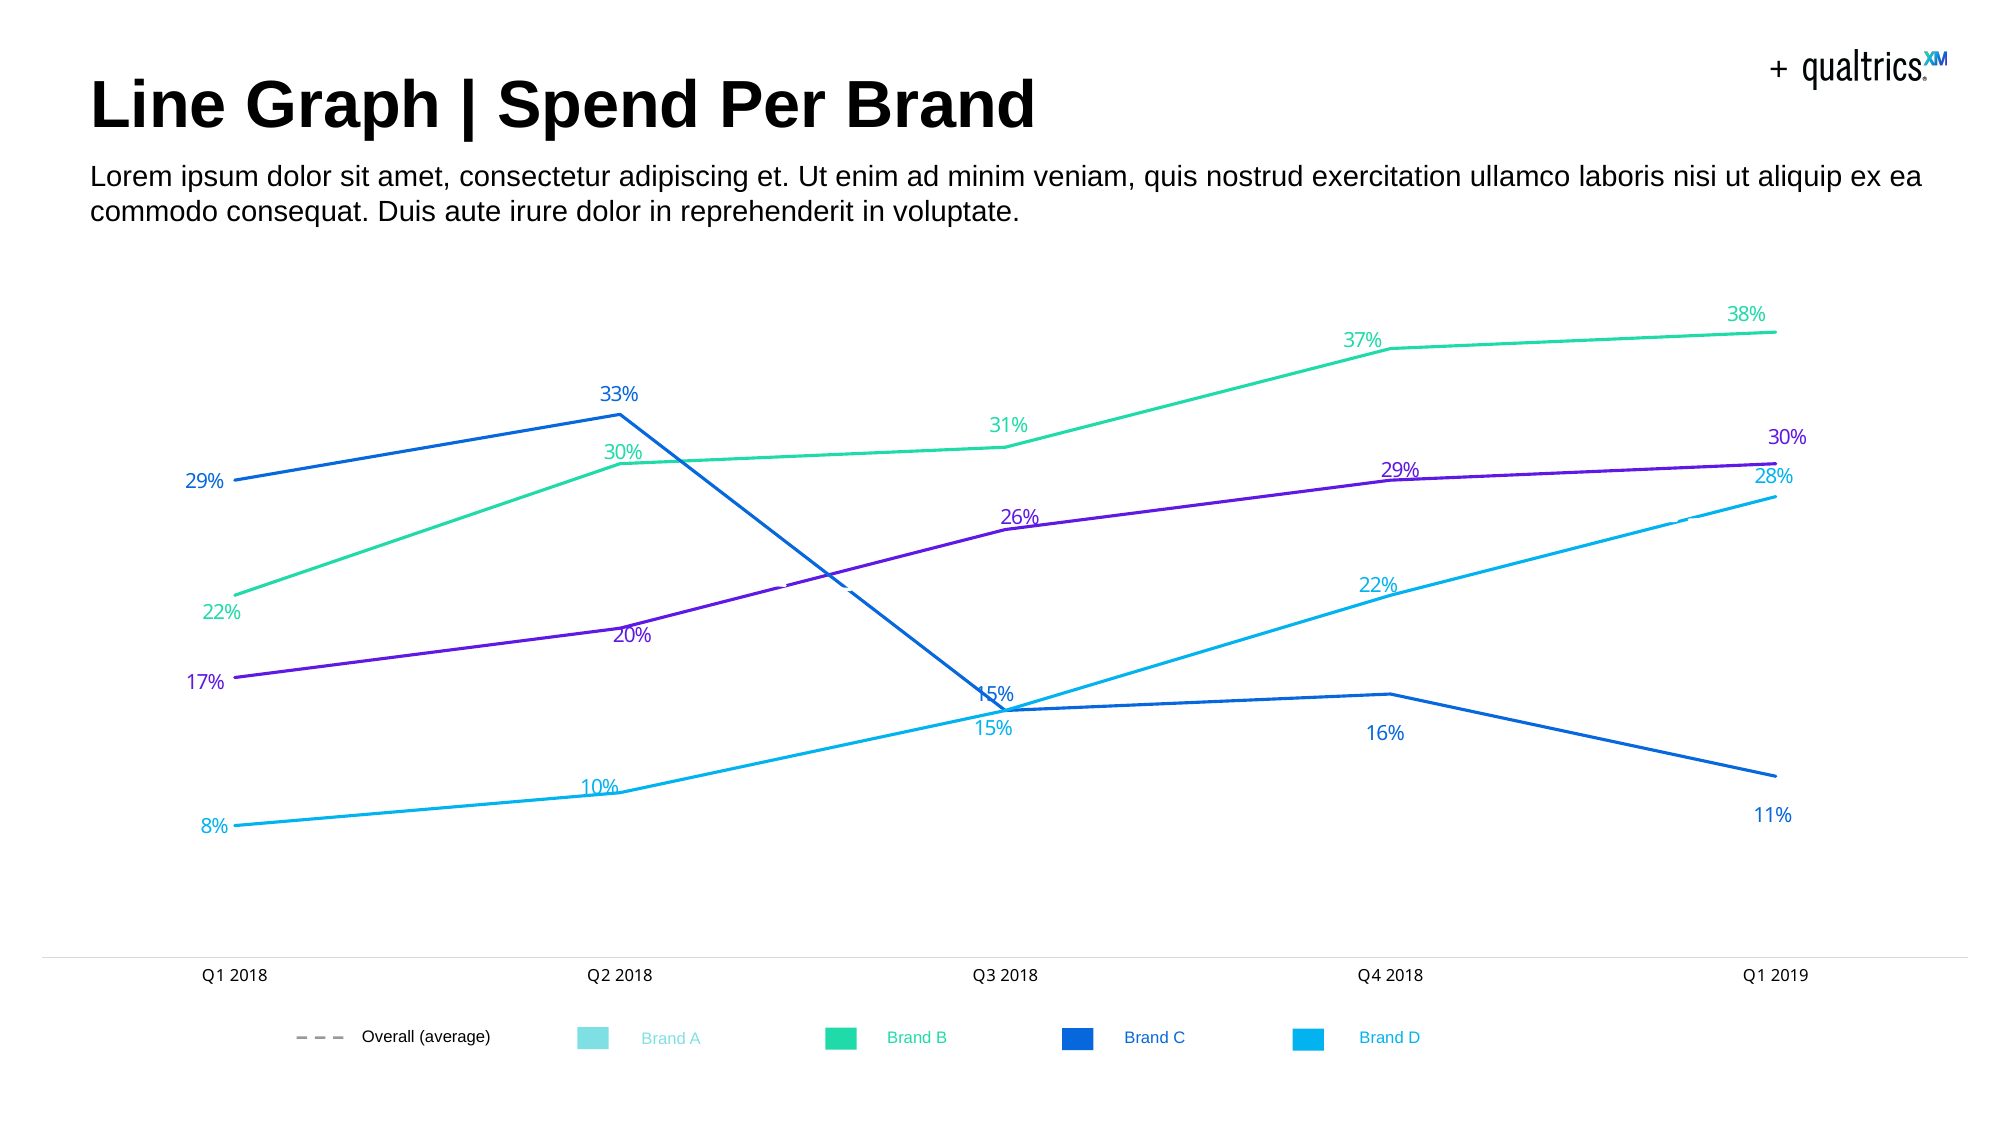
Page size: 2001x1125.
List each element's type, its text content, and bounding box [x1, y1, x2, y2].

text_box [576, 1018, 1584, 1056]
picture [1803, 49, 1947, 90]
text_box Lorem ipsum dolor sit amet, consectetur adipiscing et. Ut enim ad minim veniam, quis nostrud exercitation ullamco laboris nisi ut aliquip ex ea commodo consequat. Duis aute irure dolor in reprehenderit in voluptate. [75, 149, 1987, 235]
title Line Graph | Spend Per Brand [75, 24, 1800, 149]
chart [35, 298, 2000, 1073]
